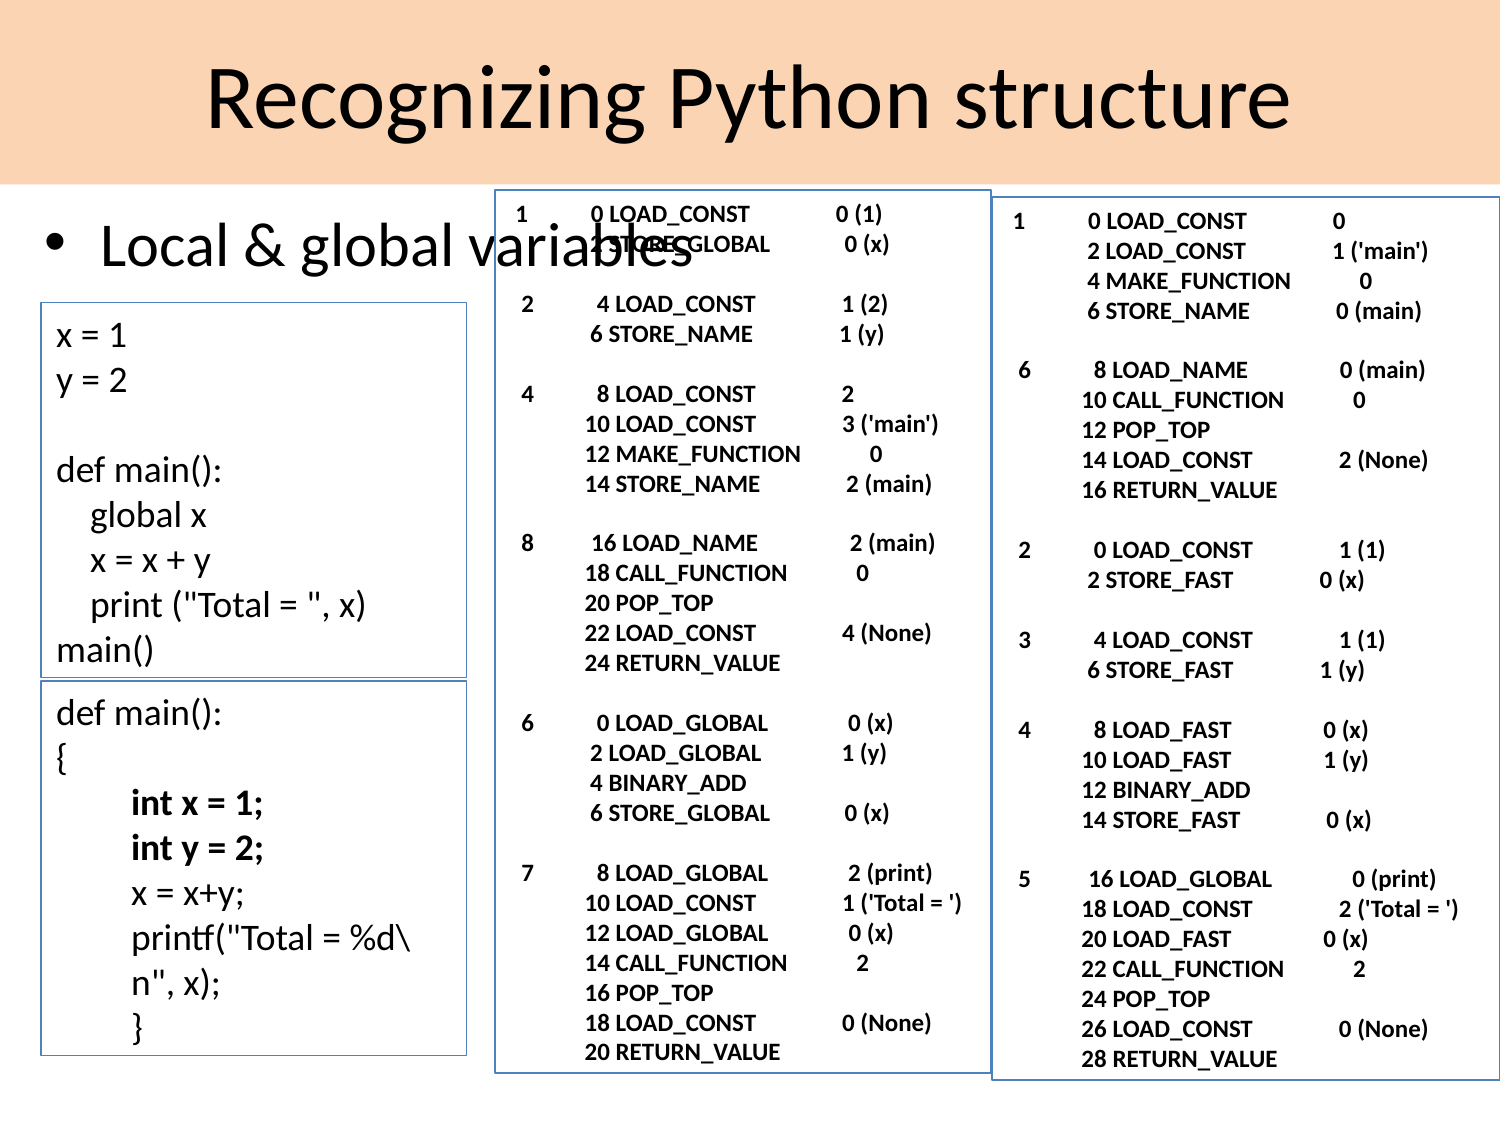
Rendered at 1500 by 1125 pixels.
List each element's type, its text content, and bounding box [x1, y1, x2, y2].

text_box Recognizing Python structure [0, 0, 1500, 185]
text_box x = 1 y = 2 def main(): global x x = x + y print ("Total = ", x) main() [41, 302, 467, 678]
text_box Local & global variables [29, 196, 495, 1035]
text_box 1 0 LOAD_CONST 0 (1) 2 STORE_GLOBAL 0 (x) 2 4 LOAD_CONST 1 (2) 6 STORE_NAME 1 (y) 4 8 LOAD_CONST 2 10 LOAD_CONST 3 ('main') 12 MAKE_FUNCTION 0 14 STORE_NAME 2 (main) 8 16 LOAD_NAME 2 (main) 18 CALL_FUNCTION 0 20 POP_TOP 22 LOAD_CONST 4 (None) 24 RETURN_VALUE 6 0 LOAD_GLOBAL 0 (x) 2 LOAD_GLOBAL 1 (y) 4 BINARY_ADD 6 STORE_GLOBAL 0 (x) 7 8 LOAD_GLOBAL 2 (print) 10 LOAD_CONST 1 ('Total = ') 12 LOAD_GLOBAL 0 (x) 14 CALL_FUNCTION 2 16 POP_TOP 18 LOAD_CONST 0 (None) 20 RETURN_VALUE [495, 190, 992, 1074]
text_box def main(): { int x = 1; int y = 2; x = x+y; printf("Total = %d\n", x); } [41, 680, 467, 1056]
text_box 1 0 LOAD_CONST 0 2 LOAD_CONST 1 ('main') 4 MAKE_FUNCTION 0 6 STORE_NAME 0 (main) 6 8 LOAD_NAME 0 (main) 10 CALL_FUNCTION 0 12 POP_TOP 14 LOAD_CONST 2 (None) 16 RETURN_VALUE 2 0 LOAD_CONST 1 (1) 2 STORE_FAST 0 (x) 3 4 LOAD_CONST 1 (1) 6 STORE_FAST 1 (y) 4 8 LOAD_FAST 0 (x) 10 LOAD_FAST 1 (y) 12 BINARY_ADD 14 STORE_FAST 0 (x) 5 16 LOAD_GLOBAL 0 (print) 18 LOAD_CONST 2 ('Total = ') 20 LOAD_FAST 0 (x) 22 CALL_FUNCTION 2 24 POP_TOP 26 LOAD_CONST 0 (None) 28 RETURN_VALUE [992, 196, 1500, 1080]
